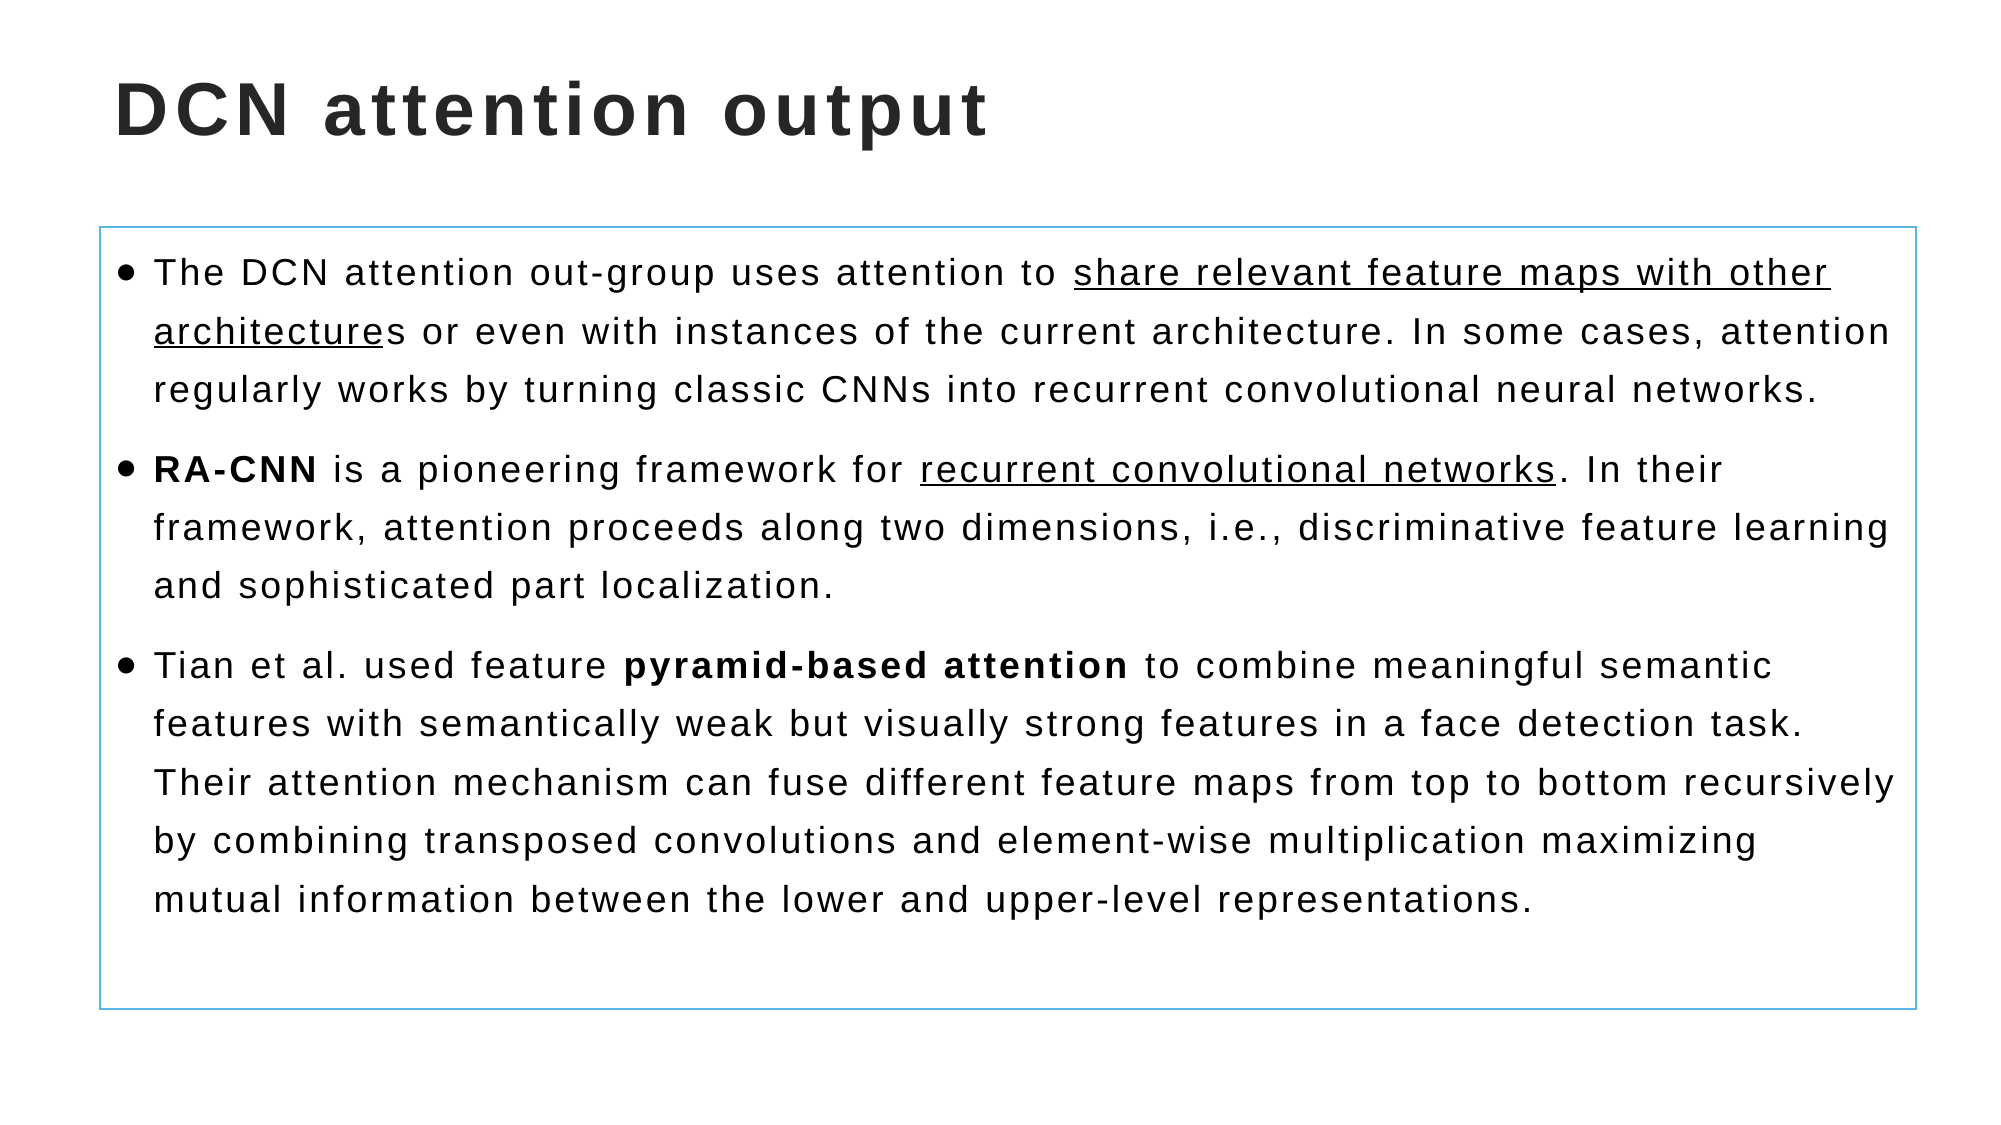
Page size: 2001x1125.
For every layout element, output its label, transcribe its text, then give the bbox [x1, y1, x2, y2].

title DCN attention output [100, 47, 1900, 164]
list The DCN attention out-group uses attention to share relevant feature maps with other architectures or even with instances of the current architecture. In some cases, attention regularly works by turning classic CNNs into recurrent convolutional neural networks. RA-CNN is a pioneering framework for recurrent convolutional networks. In their framework, attention proceeds along two dimensions, i.e., discriminative feature learning and sophisticated part localization. Tian et al. used feature pyramid-based attention to combine meaningful semantic features with semantically weak but visually strong features in a face detection task. Their attention mechanism can fuse different feature maps from top to bottom recursively by combining transposed convolutions and element-wise multiplication maximizing mutual information between the lower and upper-level representations. [99, 226, 1917, 1010]
